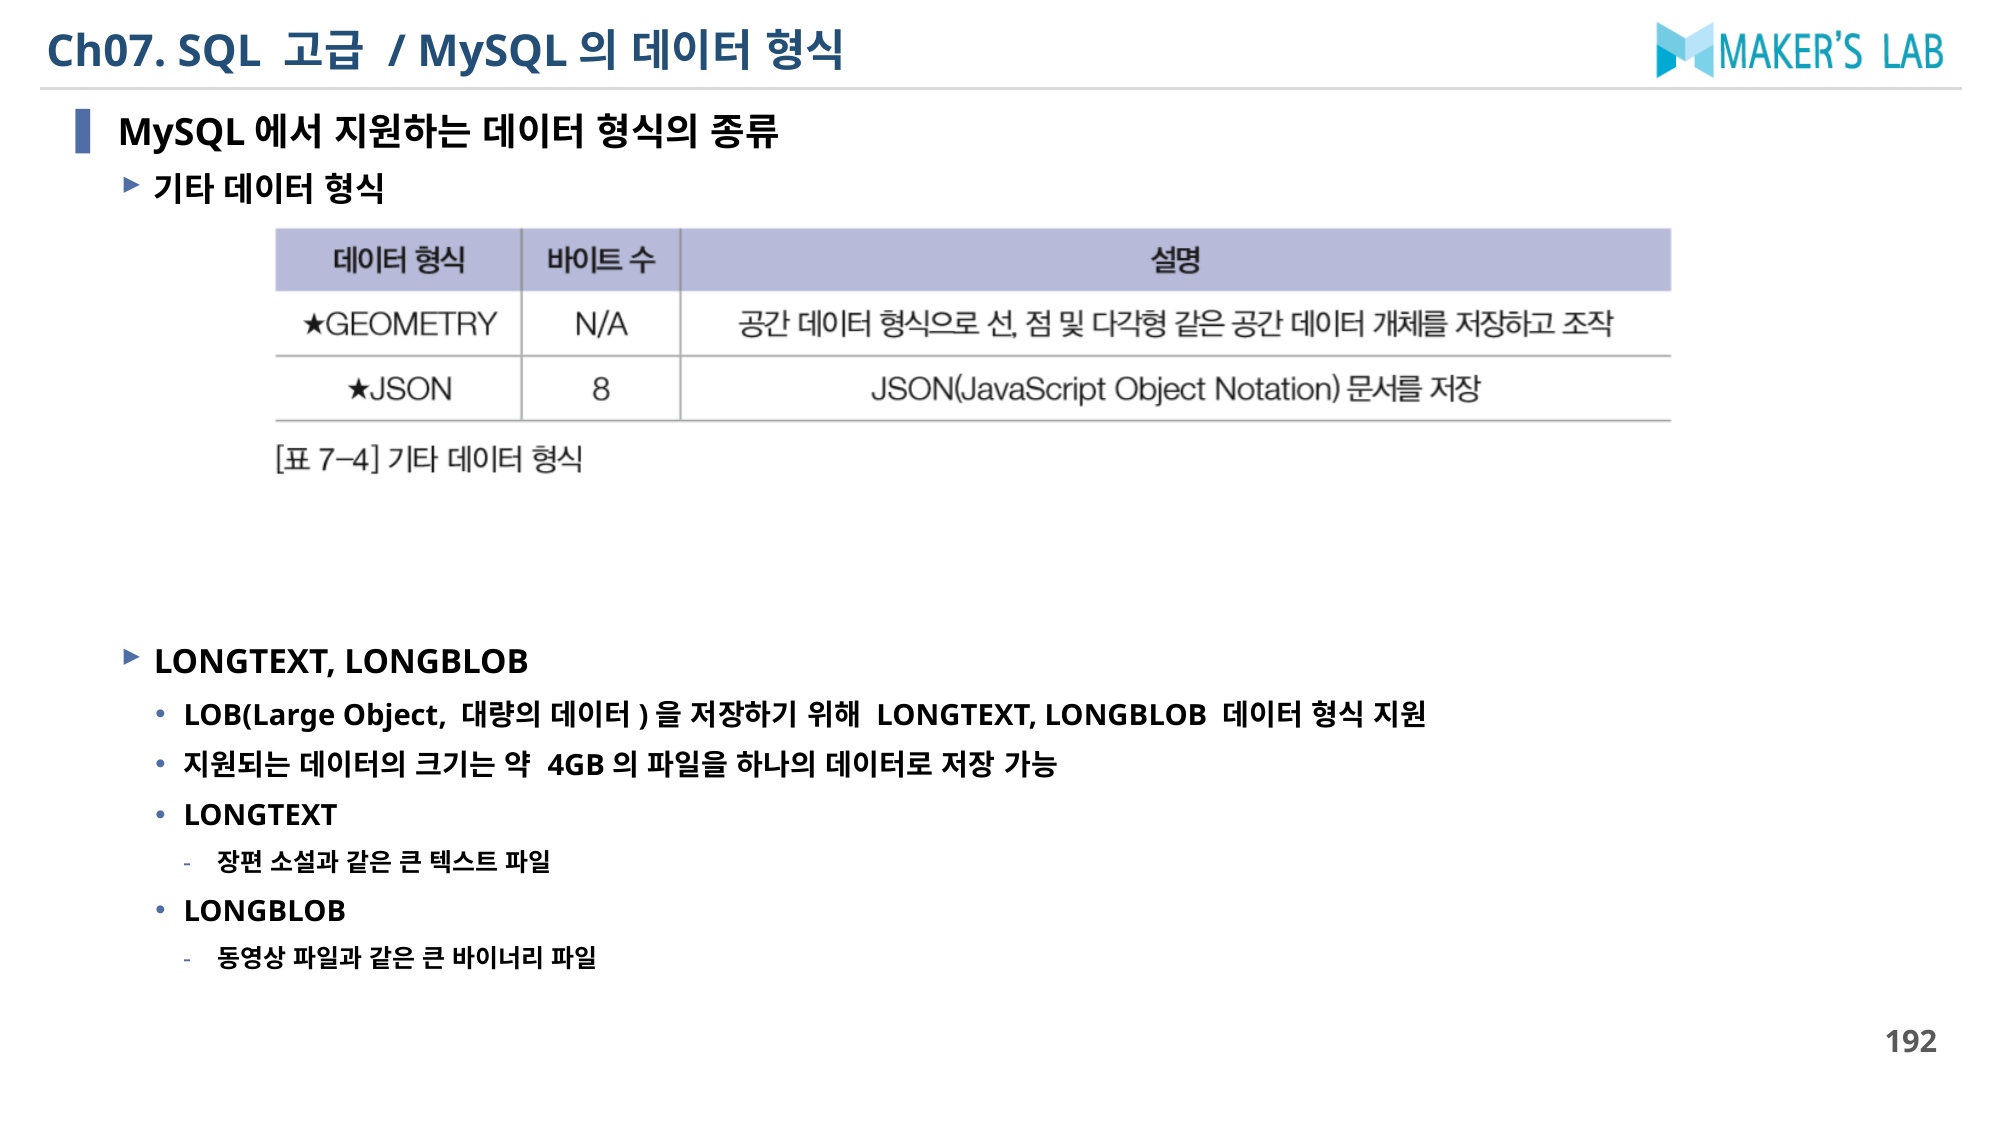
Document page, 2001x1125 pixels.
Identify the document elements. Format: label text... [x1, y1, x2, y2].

slide_number 192 [1802, 1012, 1953, 1073]
picture [266, 219, 1679, 481]
picture [1648, 11, 1952, 84]
title Ch07. SQL 고급 / MySQL의 데이터 형식 [31, 14, 1914, 84]
list MySQL에서 지원하는 데이터 형식의 종류 기타 데이터 형식 LONGTEXT, LONGBLOB LOB(Large Object, 대량의 데이터)을 저장하기 위해 LONGTEXT, LONGBLOB 데이터 형식 지원 지원되는 데이터의 크기는 약 4GB의 파일을 하나의 데이터로 저장 가능 LONGTEXT 장편 소설과 같은 큰 텍스트 파일 LONGBLOB 동영상 파일과 같은 큰 바이너리 파일 [46, 100, 1952, 404]
